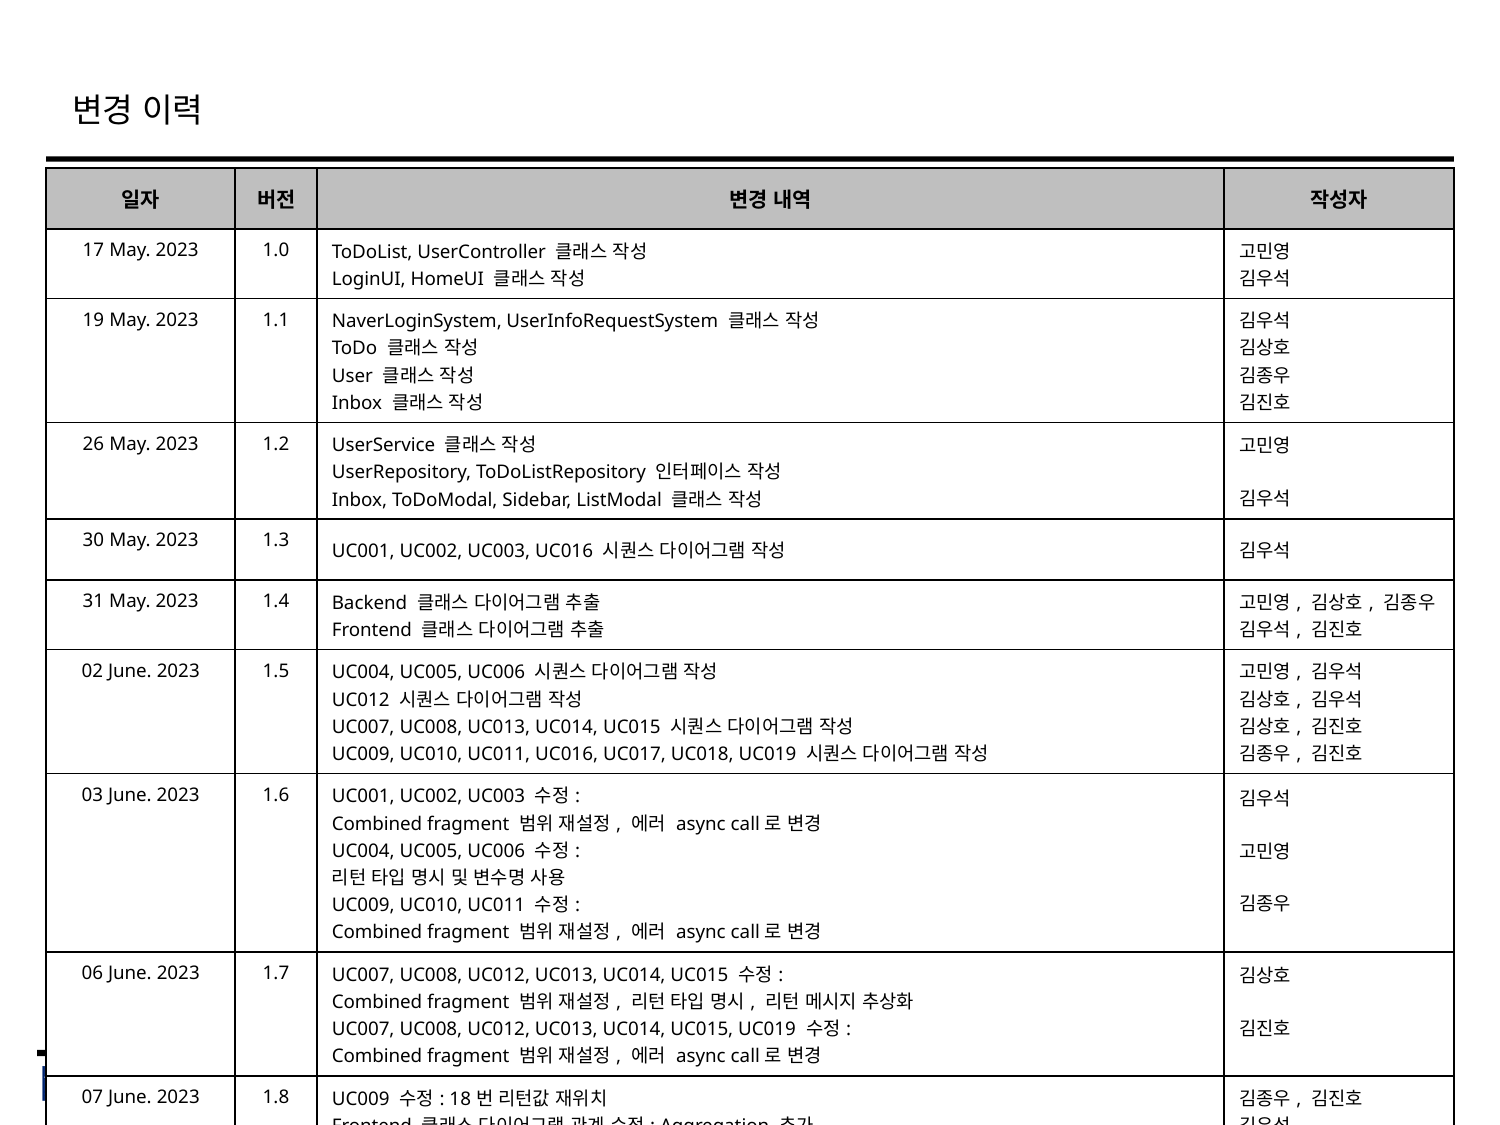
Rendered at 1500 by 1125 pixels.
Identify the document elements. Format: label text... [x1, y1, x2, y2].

table_cell 김우석 고민영 김종우 [1225, 774, 1453, 951]
table_cell 03 June. 2023 [47, 774, 234, 951]
table_cell 고민영 김우석 [1225, 423, 1453, 518]
table_cell 김상호 김진호 [1225, 953, 1453, 1075]
table_cell 고민영, 김상호, 김종우 김우석, 김진호 [1225, 581, 1453, 649]
table_cell 26 May. 2023 [47, 423, 234, 518]
table_cell 김우석 [1225, 520, 1453, 579]
table_cell 1.1 [236, 299, 316, 422]
table_cell 19 May. 2023 [47, 299, 234, 422]
table_cell NaverLoginSystem, UserInfoRequestSystem 클래스 작성 ToDo 클래스 작성 User 클래스 작성 Inbox 클래스 작성 [318, 299, 1223, 422]
table_cell UC007, UC008, UC012, UC013, UC014, UC015 수정: Combined fragment 범위 재설정, 리턴 타입 명시, 리턴 메시지 추상화 UC007, UC008, UC012, UC013, UC014, UC015, UC019 수정: Combined fragment 범위 재설정, 에러 async call로 변경 [318, 953, 1223, 1075]
table_header 버전 [236, 169, 316, 228]
table_cell Backend 클래스 다이어그램 추출 Frontend 클래스 다이어그램 추출 [318, 581, 1223, 649]
table_cell 1.4 [236, 581, 316, 649]
table_cell UC001, UC002, UC003 수정: Combined fragment 범위 재설정, 에러 async call로 변경 UC004, UC005, UC006 수정: 리턴 타입 명시 및 변수명 사용 UC009, UC010, UC011 수정: Combined fragment 범위 재설정, 에러 async call로 변경 [318, 774, 1223, 951]
table_cell 02 June. 2023 [47, 650, 234, 773]
table_cell 1.7 [236, 953, 316, 1075]
title 변경 이력 [57, 73, 1190, 149]
table_cell 1.6 [236, 774, 316, 951]
table_cell 김우석 김상호 김종우 김진호 [1225, 299, 1453, 422]
table_cell 1.2 [236, 423, 316, 518]
table_cell 김종우, 김진호 김우석 [1225, 1077, 1453, 1125]
table_cell 1.3 [236, 520, 316, 579]
table_cell 1.5 [236, 650, 316, 773]
table_cell 1.8 [236, 1077, 316, 1125]
table_cell UC004, UC005, UC006 시퀀스 다이어그램 작성 UC012 시퀀스 다이어그램 작성 UC007, UC008, UC013, UC014, UC015 시퀀스 다이어그램 작성 UC009, UC010, UC011, UC016, UC017, UC018, UC019 시퀀스 다이어그램 작성 [318, 650, 1223, 773]
table_cell UC001, UC002, UC003, UC016 시퀀스 다이어그램 작성 [318, 520, 1223, 579]
table_cell ToDoList, UserController 클래스 작성 LoginUI, HomeUI 클래스 작성 [318, 230, 1223, 298]
table_header 일자 [47, 169, 234, 228]
table_cell 고민영, 김우석 김상호, 김우석 김상호, 김진호 김종우, 김진호 [1225, 650, 1453, 773]
table_cell 1.0 [236, 230, 316, 298]
table_header 작성자 [1225, 169, 1453, 228]
table_cell 31 May. 2023 [47, 581, 234, 649]
table_cell 06 June. 2023 [47, 953, 234, 1075]
table_cell UserService 클래스 작성 UserRepository, ToDoListRepository 인터페이스 작성 Inbox, ToDoModal, Sidebar, ListModal 클래스 작성 [318, 423, 1223, 518]
table_cell 17 May. 2023 [47, 230, 234, 298]
table_header 변경 내역 [318, 169, 1223, 228]
table_cell 30 May. 2023 [47, 520, 234, 579]
table_cell 07 June. 2023 [47, 1077, 234, 1125]
table_cell 고민영 김우석 [1225, 230, 1453, 298]
table_cell UC009 수정: 18번 리턴값 재위치 Frontend 클래스 다이어그램 관계 수정: Aggregation 추가 [318, 1077, 1223, 1125]
